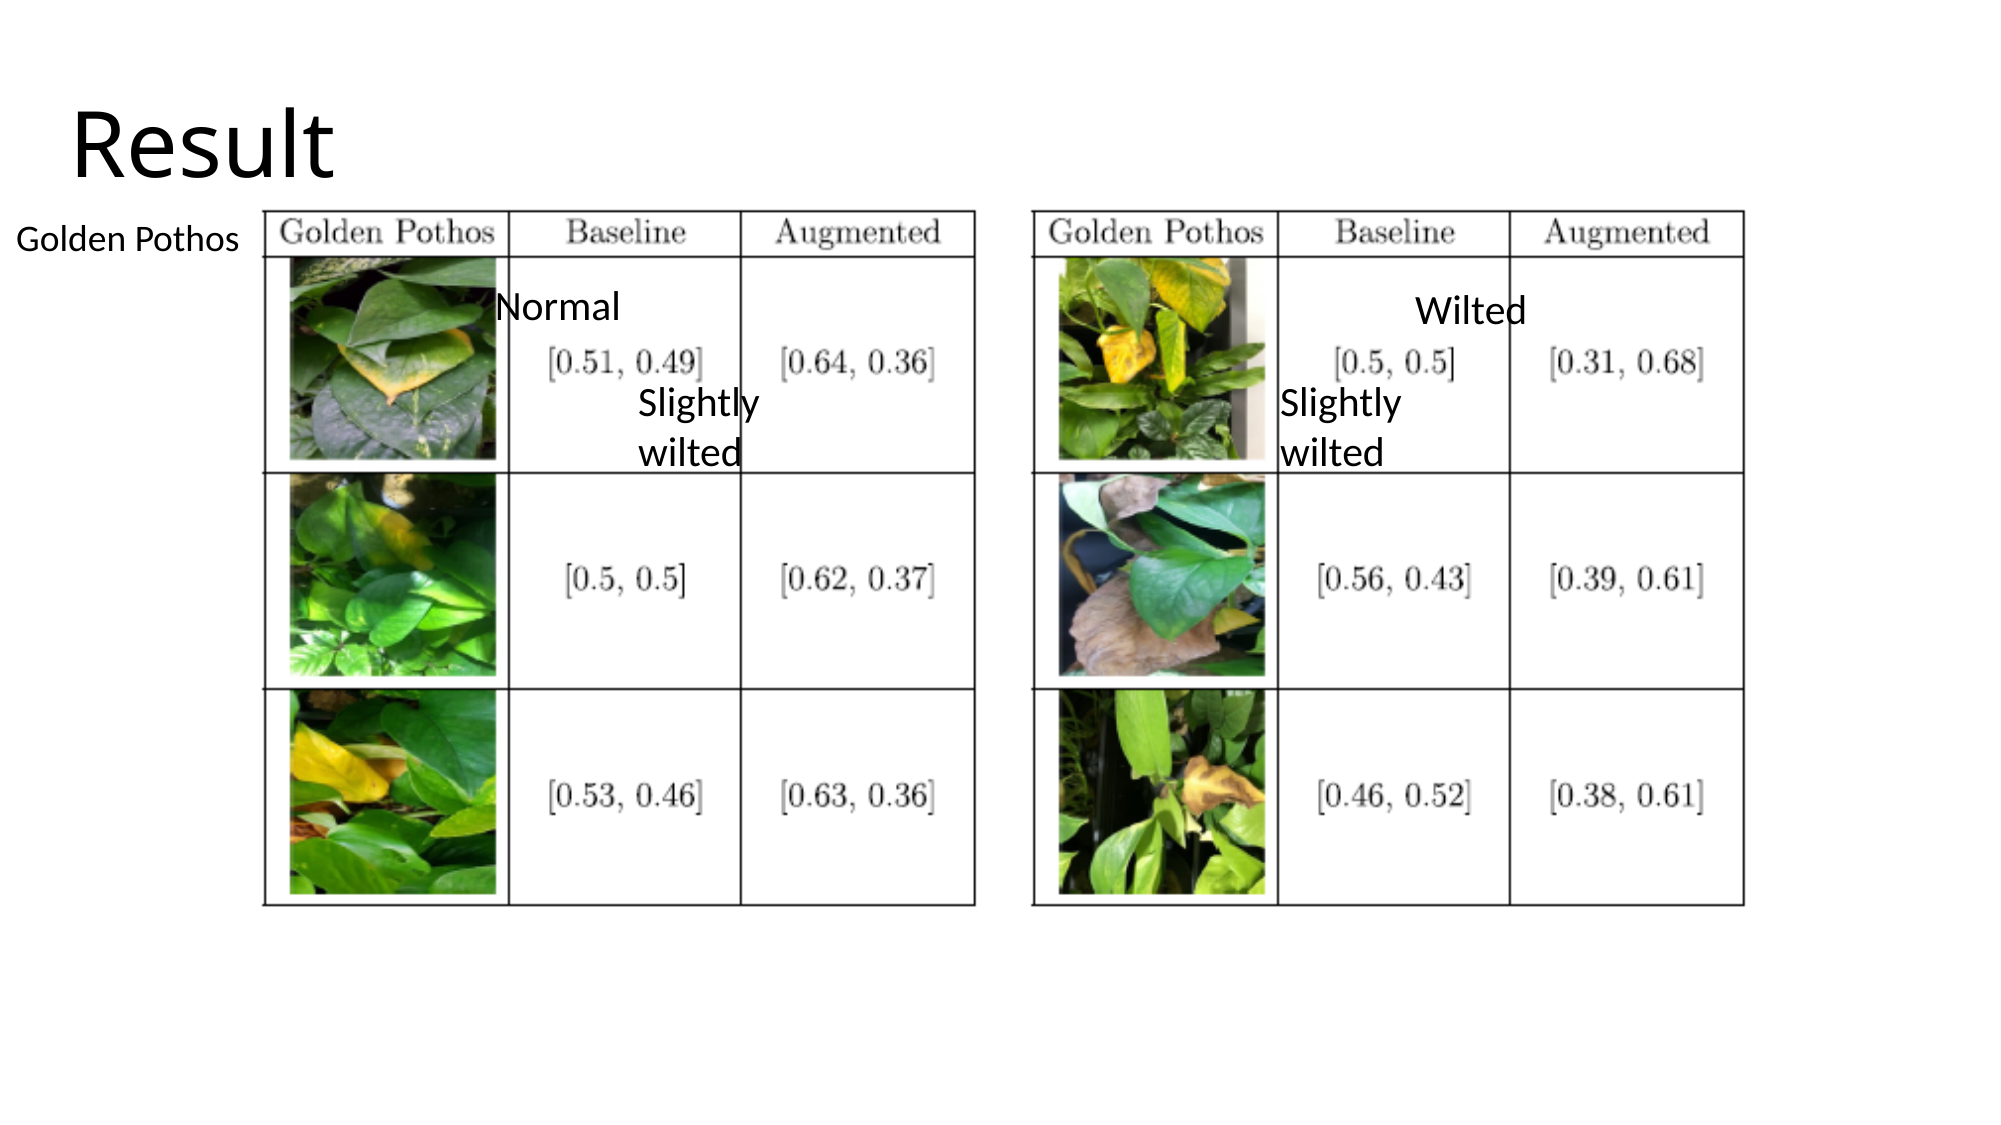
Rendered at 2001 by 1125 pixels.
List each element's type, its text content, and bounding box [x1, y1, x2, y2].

title Result [54, 89, 1132, 207]
text_box Golden Pothos [1, 206, 255, 267]
picture [225, 207, 1775, 918]
